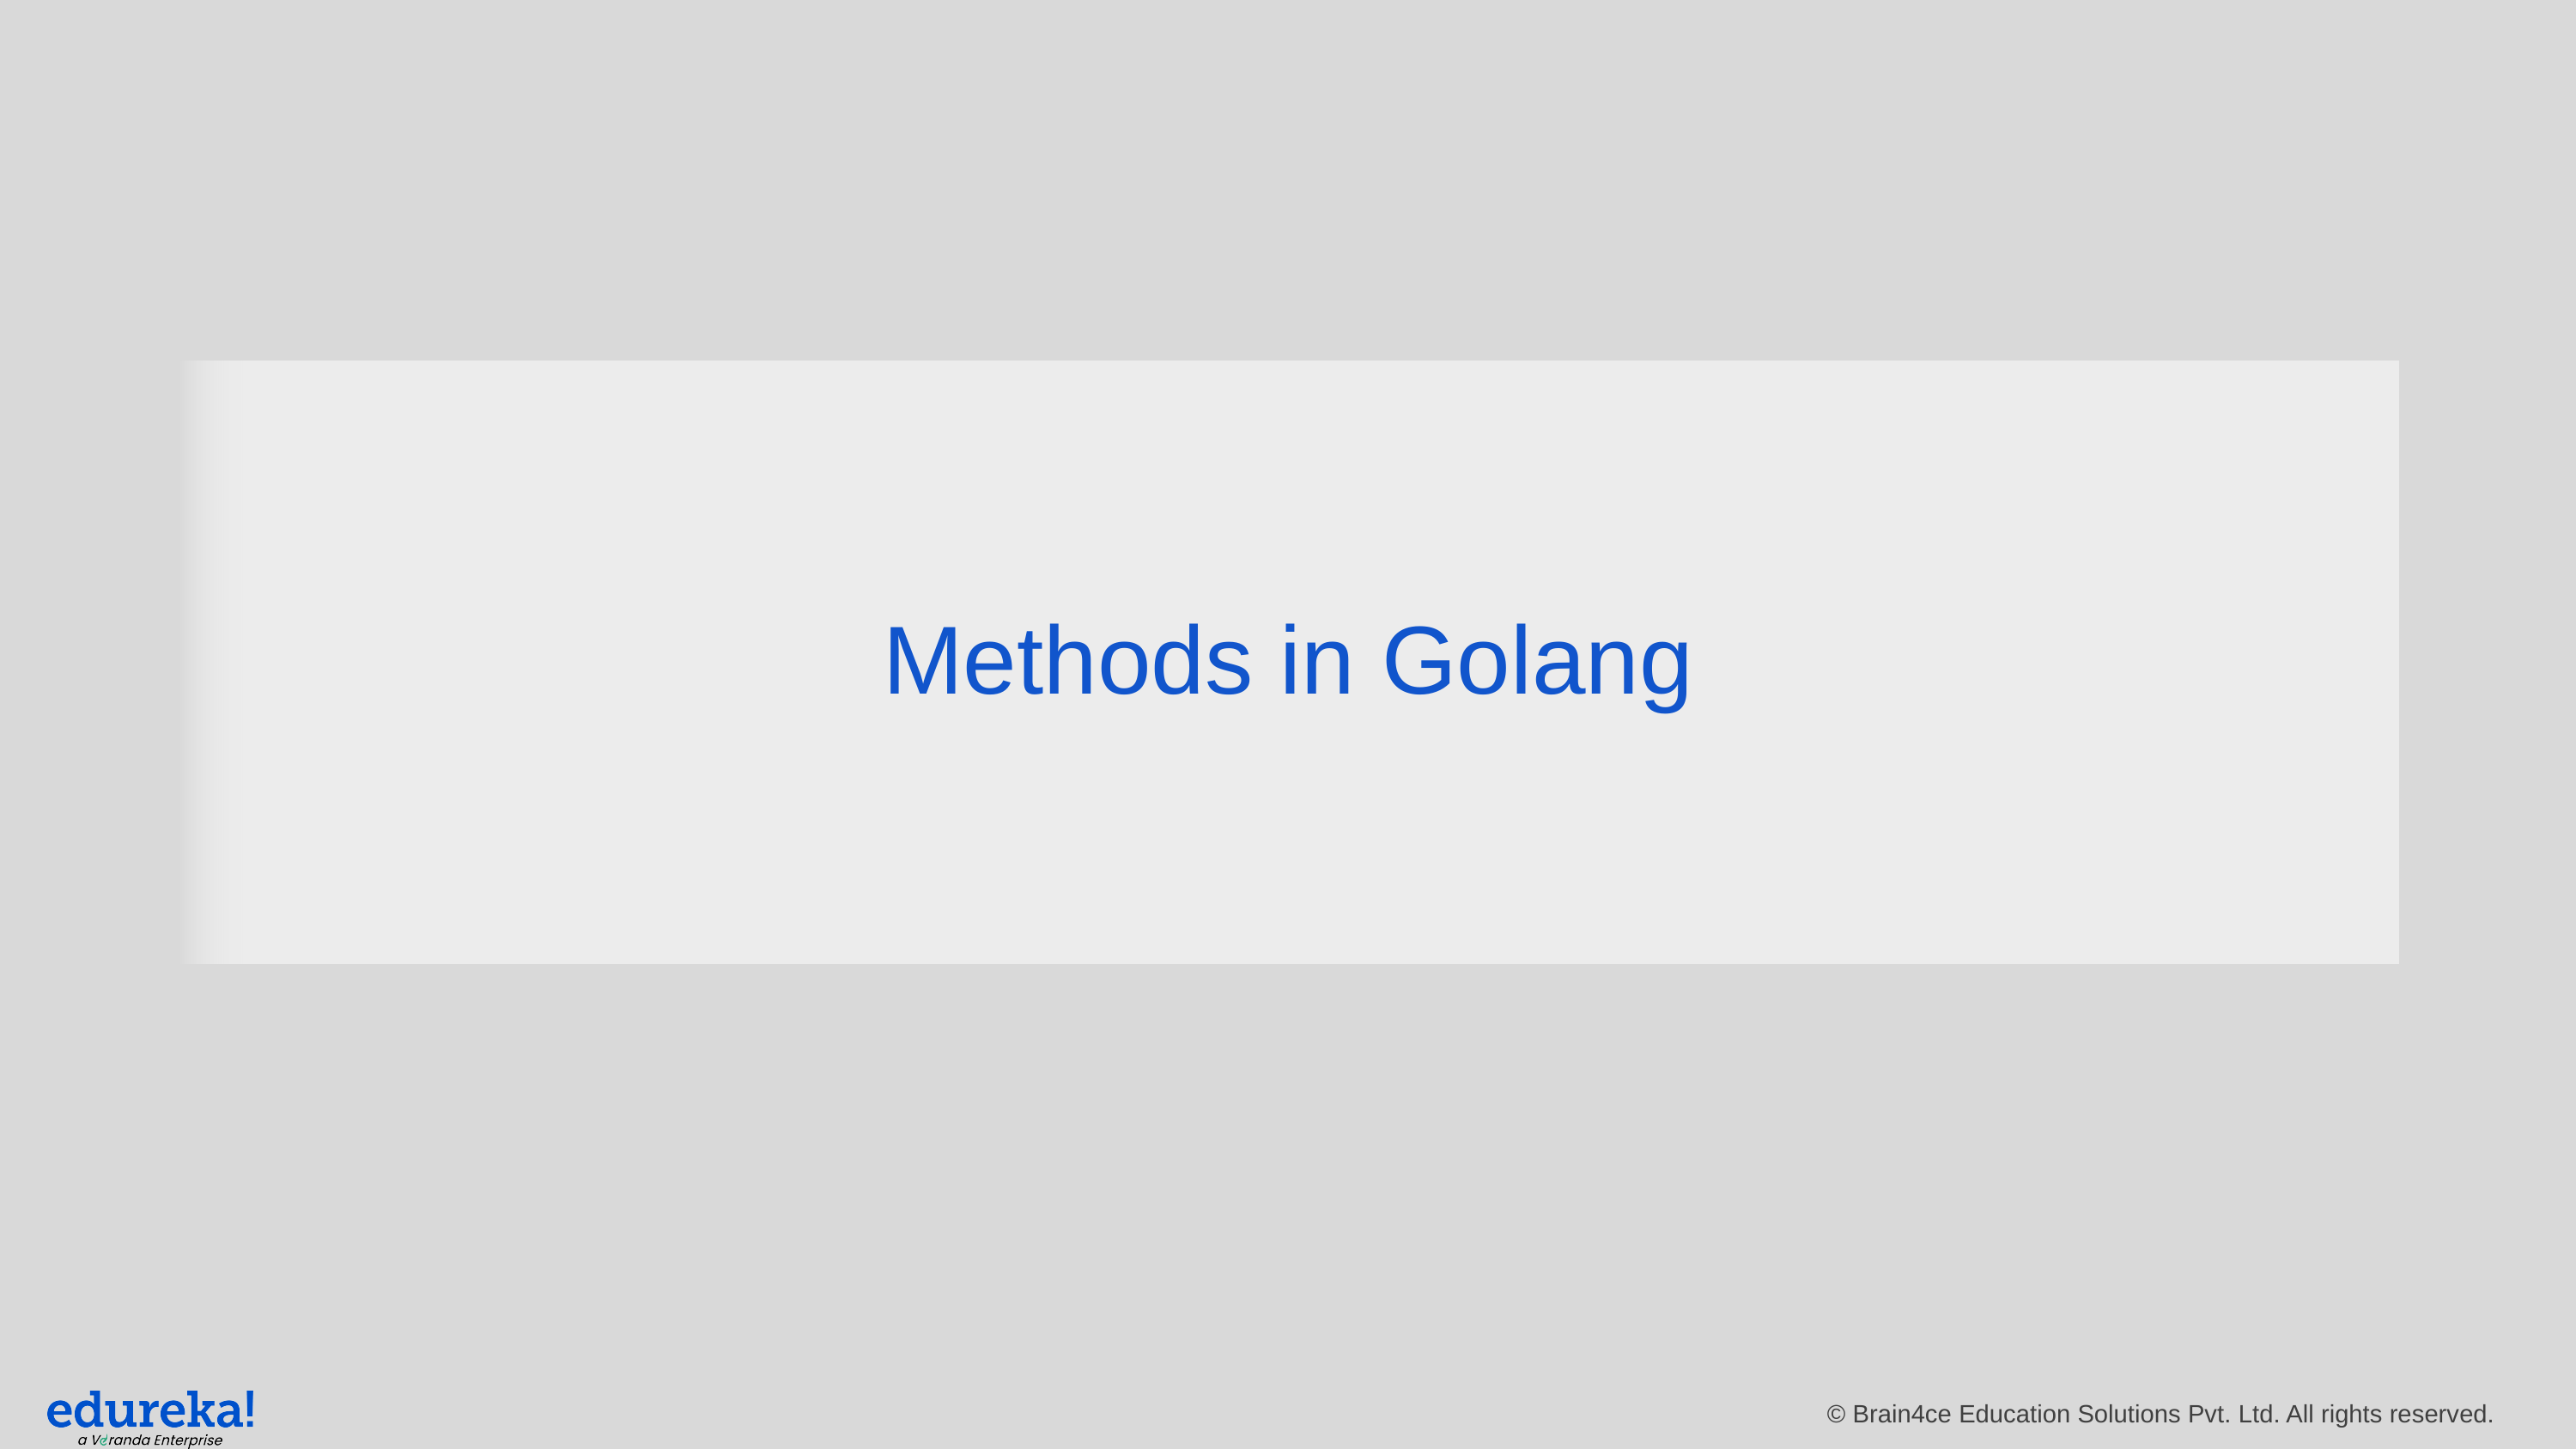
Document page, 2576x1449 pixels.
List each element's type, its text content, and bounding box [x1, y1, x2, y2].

title Methods in Golang [177, 361, 2399, 964]
picture [47, 1391, 253, 1449]
